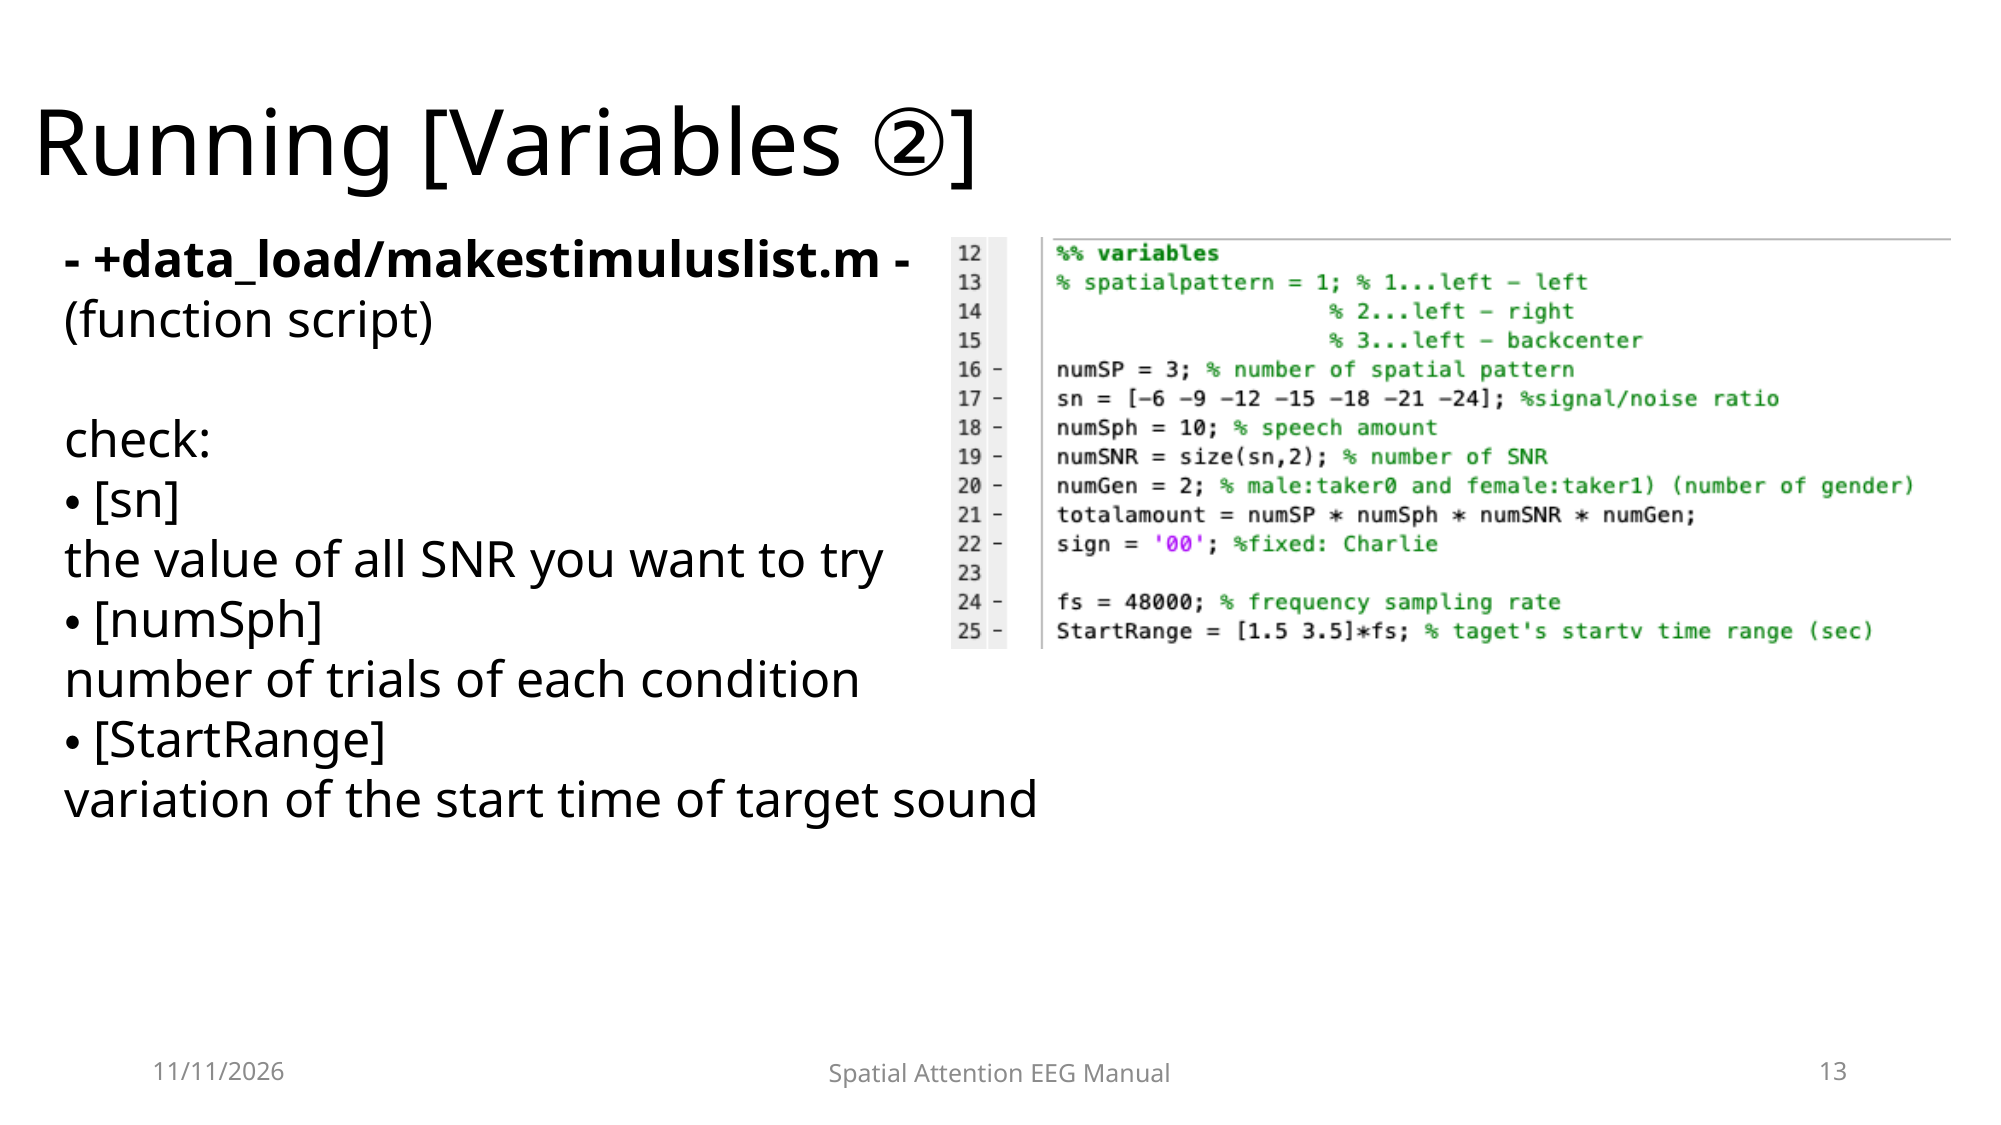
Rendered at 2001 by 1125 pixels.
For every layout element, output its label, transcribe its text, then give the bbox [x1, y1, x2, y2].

footer Spatial Attention EEG Manual [662, 1042, 1338, 1103]
slide_number 13 [1412, 1042, 1863, 1103]
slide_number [137, 1042, 588, 1103]
text_box - +data_load/makestimuluslist.m - (function script) check: ・[sn] the value of all SNR you want to try ・[numSph] number of trials of each condition ・[StartRange] variation of the start time of target sound [49, 220, 1191, 896]
picture [951, 237, 1951, 649]
text_box Running [Variables ②] [17, 37, 1789, 255]
